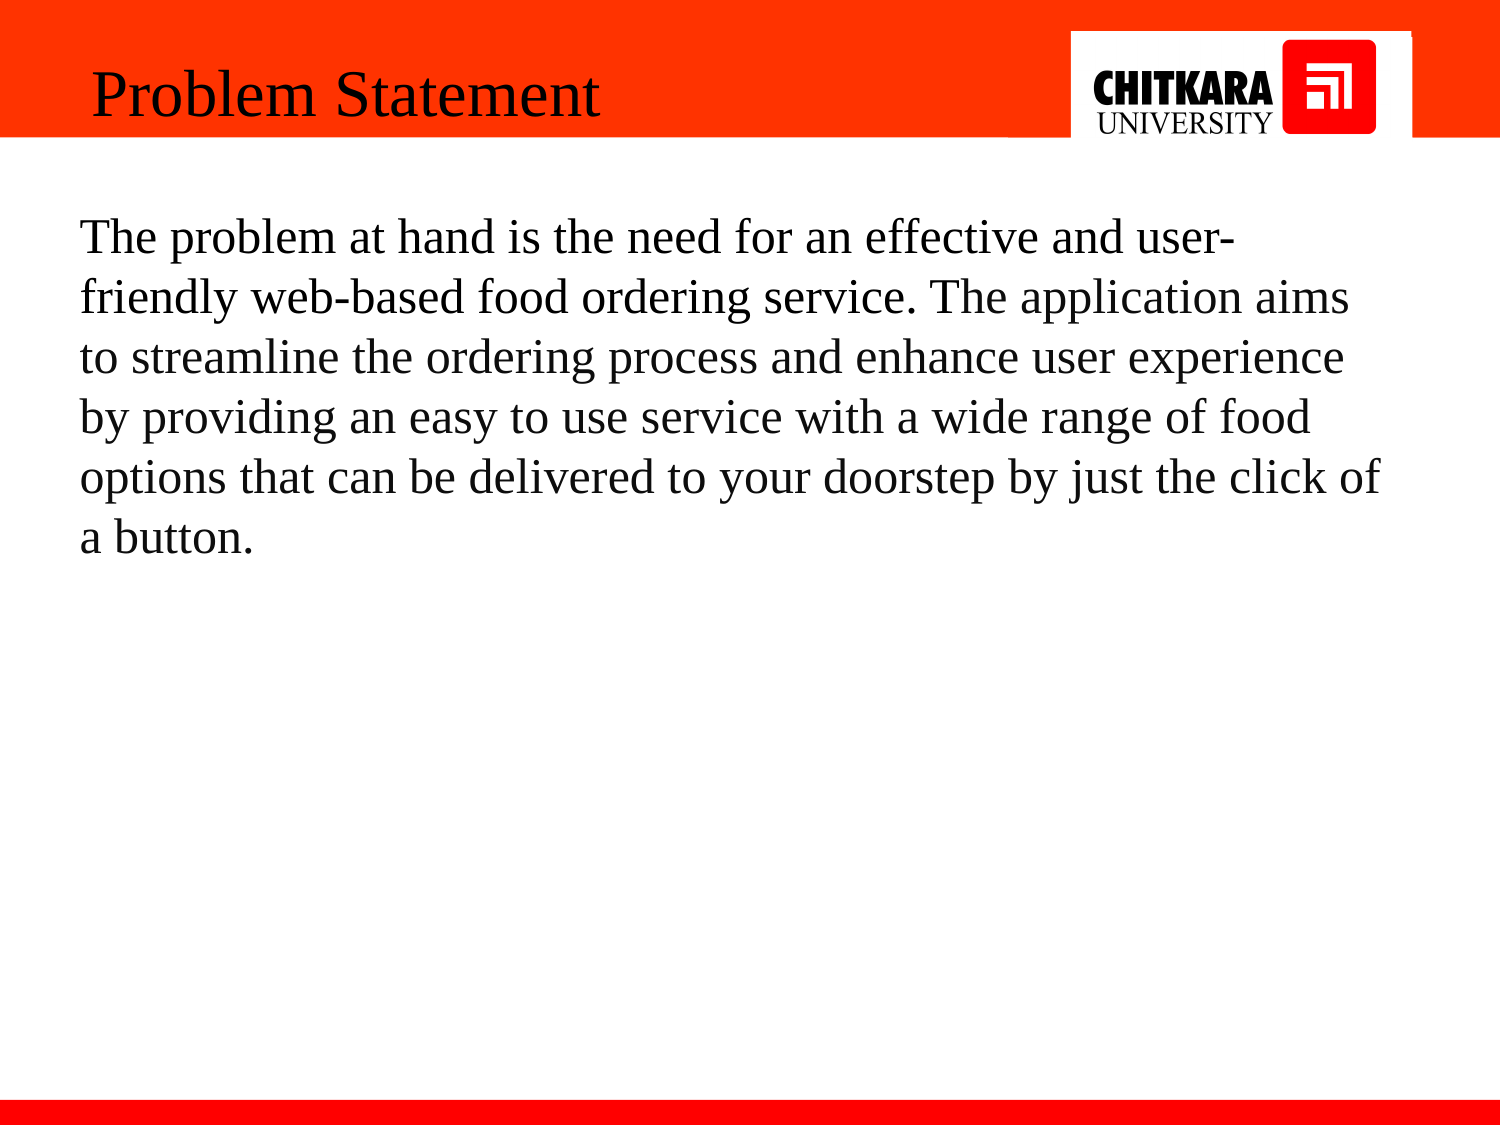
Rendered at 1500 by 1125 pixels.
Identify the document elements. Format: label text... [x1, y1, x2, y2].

picture [1074, 37, 1391, 138]
text_box The problem at hand is the need for an effective and user-friendly web-based food ordering service. The application aims to streamline the ordering process and enhance user experience by providing an easy to use service with a wide range of food options that can be delivered to your doorstep by just the click of a button. [64, 196, 1400, 571]
text_box Problem Statement [76, 42, 963, 138]
